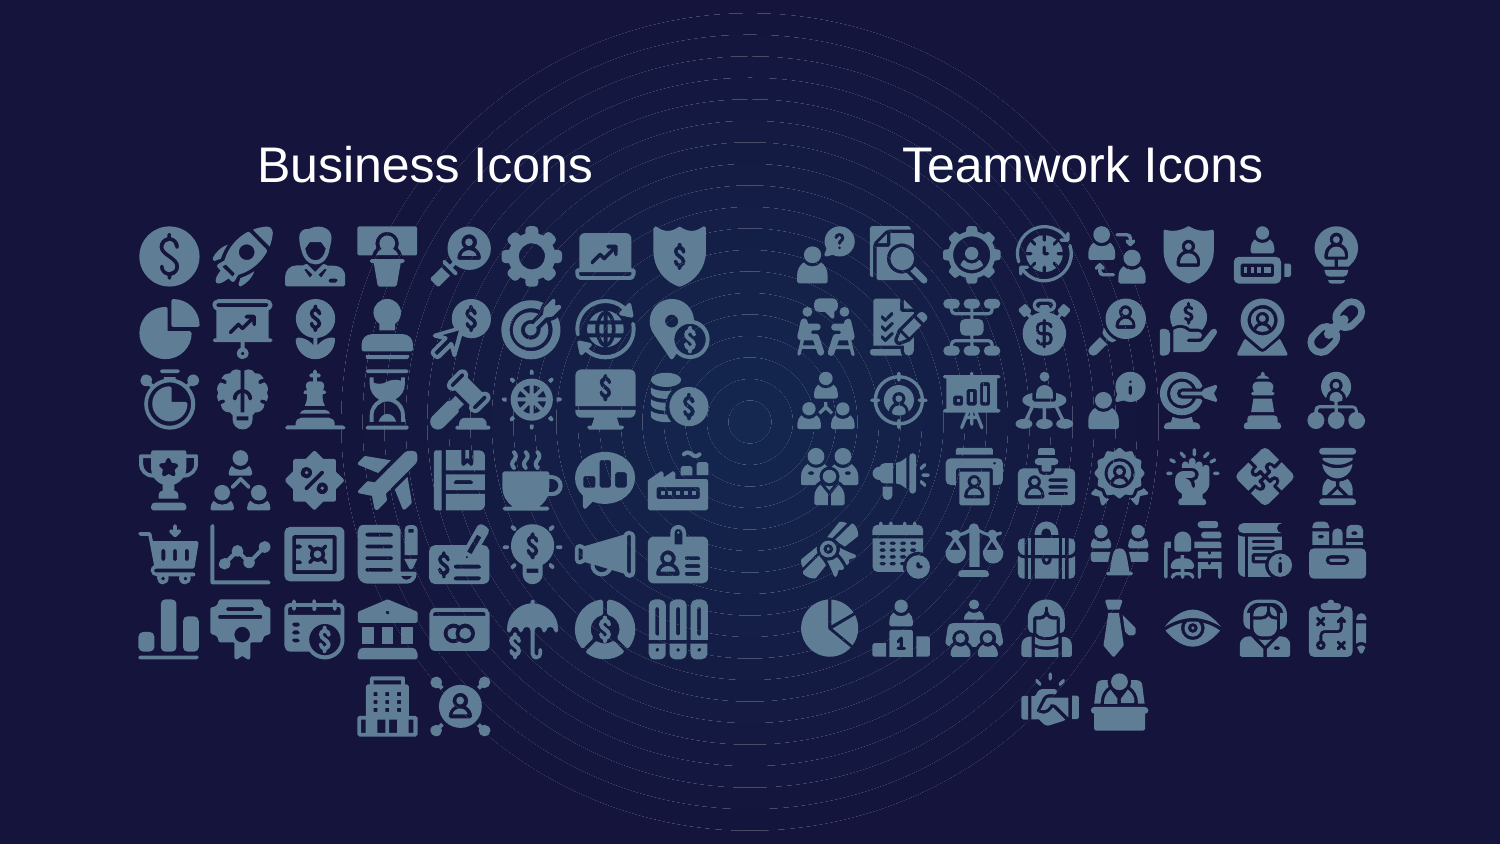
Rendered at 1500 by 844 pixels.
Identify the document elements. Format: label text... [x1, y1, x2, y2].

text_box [506, 599, 559, 660]
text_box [796, 226, 856, 284]
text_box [502, 449, 564, 511]
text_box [139, 298, 200, 360]
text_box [1239, 599, 1291, 658]
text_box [1318, 447, 1357, 506]
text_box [1235, 447, 1295, 506]
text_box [650, 372, 709, 427]
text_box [212, 226, 273, 287]
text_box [139, 369, 200, 430]
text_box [138, 523, 200, 585]
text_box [357, 226, 418, 287]
text_box Business Icons [139, 117, 711, 197]
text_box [1243, 371, 1282, 430]
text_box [284, 226, 346, 287]
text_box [872, 599, 931, 658]
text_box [1017, 298, 1071, 357]
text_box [501, 298, 563, 360]
text_box [575, 233, 636, 280]
text_box [501, 226, 563, 287]
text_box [1015, 371, 1074, 430]
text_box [945, 447, 1004, 506]
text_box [429, 607, 490, 652]
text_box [1017, 521, 1076, 579]
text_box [796, 371, 855, 430]
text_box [361, 298, 414, 360]
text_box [1308, 599, 1367, 658]
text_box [1015, 224, 1074, 283]
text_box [1314, 225, 1359, 284]
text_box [1159, 298, 1218, 356]
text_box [138, 450, 199, 511]
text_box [942, 371, 1001, 430]
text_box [800, 447, 859, 506]
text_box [284, 599, 345, 660]
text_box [429, 369, 492, 430]
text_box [1017, 447, 1076, 506]
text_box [210, 449, 271, 511]
text_box [429, 524, 490, 585]
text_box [284, 369, 346, 430]
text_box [1307, 371, 1366, 430]
text_box Teamwork Icons [797, 117, 1369, 197]
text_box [357, 524, 418, 584]
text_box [575, 369, 636, 430]
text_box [1090, 673, 1149, 731]
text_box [573, 298, 638, 360]
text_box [648, 599, 708, 660]
text_box [574, 530, 636, 578]
text_box [357, 676, 418, 737]
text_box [872, 452, 931, 501]
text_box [1237, 522, 1293, 578]
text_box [1164, 609, 1222, 648]
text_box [210, 523, 271, 585]
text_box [574, 599, 636, 660]
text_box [945, 522, 1004, 578]
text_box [1165, 447, 1220, 506]
text_box [210, 599, 271, 660]
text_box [1087, 298, 1147, 357]
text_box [800, 599, 859, 658]
text_box [653, 226, 706, 287]
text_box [647, 450, 709, 511]
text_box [945, 599, 1004, 658]
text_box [501, 369, 563, 430]
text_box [872, 521, 931, 580]
text_box [139, 226, 200, 287]
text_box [1090, 447, 1149, 506]
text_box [1087, 225, 1146, 284]
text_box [433, 449, 486, 511]
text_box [869, 298, 928, 356]
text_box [1233, 225, 1292, 284]
text_box [943, 298, 1001, 356]
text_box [1090, 524, 1149, 576]
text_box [1103, 599, 1136, 658]
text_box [357, 450, 418, 511]
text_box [365, 369, 410, 430]
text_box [869, 371, 928, 430]
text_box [284, 526, 345, 582]
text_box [1087, 371, 1146, 430]
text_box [284, 450, 345, 511]
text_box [430, 226, 492, 287]
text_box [1021, 672, 1080, 726]
text_box [430, 298, 491, 360]
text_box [357, 599, 418, 660]
text_box [295, 298, 336, 360]
text_box [1307, 298, 1366, 356]
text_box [869, 225, 929, 284]
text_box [647, 524, 709, 584]
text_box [649, 298, 710, 360]
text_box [1021, 599, 1073, 658]
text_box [800, 521, 859, 579]
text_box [1163, 226, 1215, 284]
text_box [1308, 521, 1367, 579]
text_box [502, 523, 563, 585]
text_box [138, 599, 200, 660]
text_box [430, 676, 491, 737]
text_box [216, 369, 269, 430]
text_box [1236, 298, 1288, 356]
text_box [575, 451, 636, 509]
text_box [942, 225, 1001, 284]
text_box [212, 299, 273, 360]
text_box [1163, 520, 1222, 580]
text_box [1159, 371, 1218, 430]
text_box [796, 298, 856, 357]
